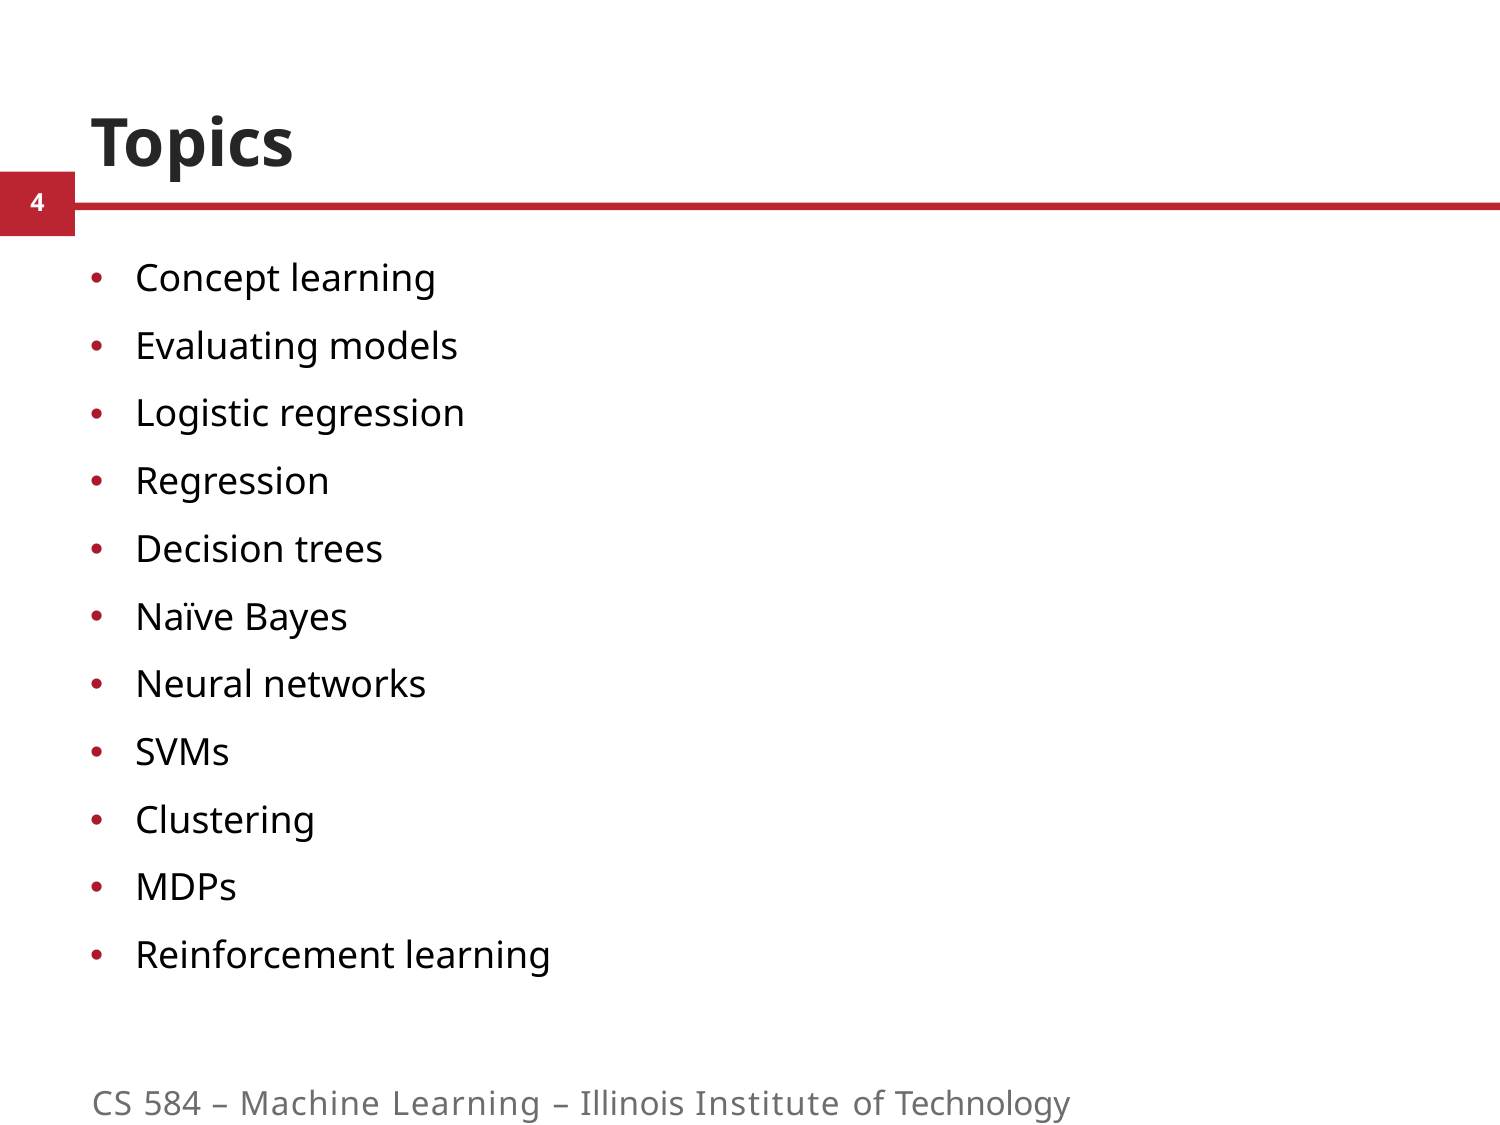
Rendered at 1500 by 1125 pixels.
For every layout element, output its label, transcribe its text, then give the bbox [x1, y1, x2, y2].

list Concept learning Evaluating models Logistic regression Regression Decision trees Naïve Bayes Neural networks SVMs Clustering MDPs Reinforcement learning [75, 249, 1425, 1013]
title Topics [75, 56, 1425, 188]
footer CS 584 – Machine Learning – Illinois Institute of Technology [75, 1074, 1438, 1125]
